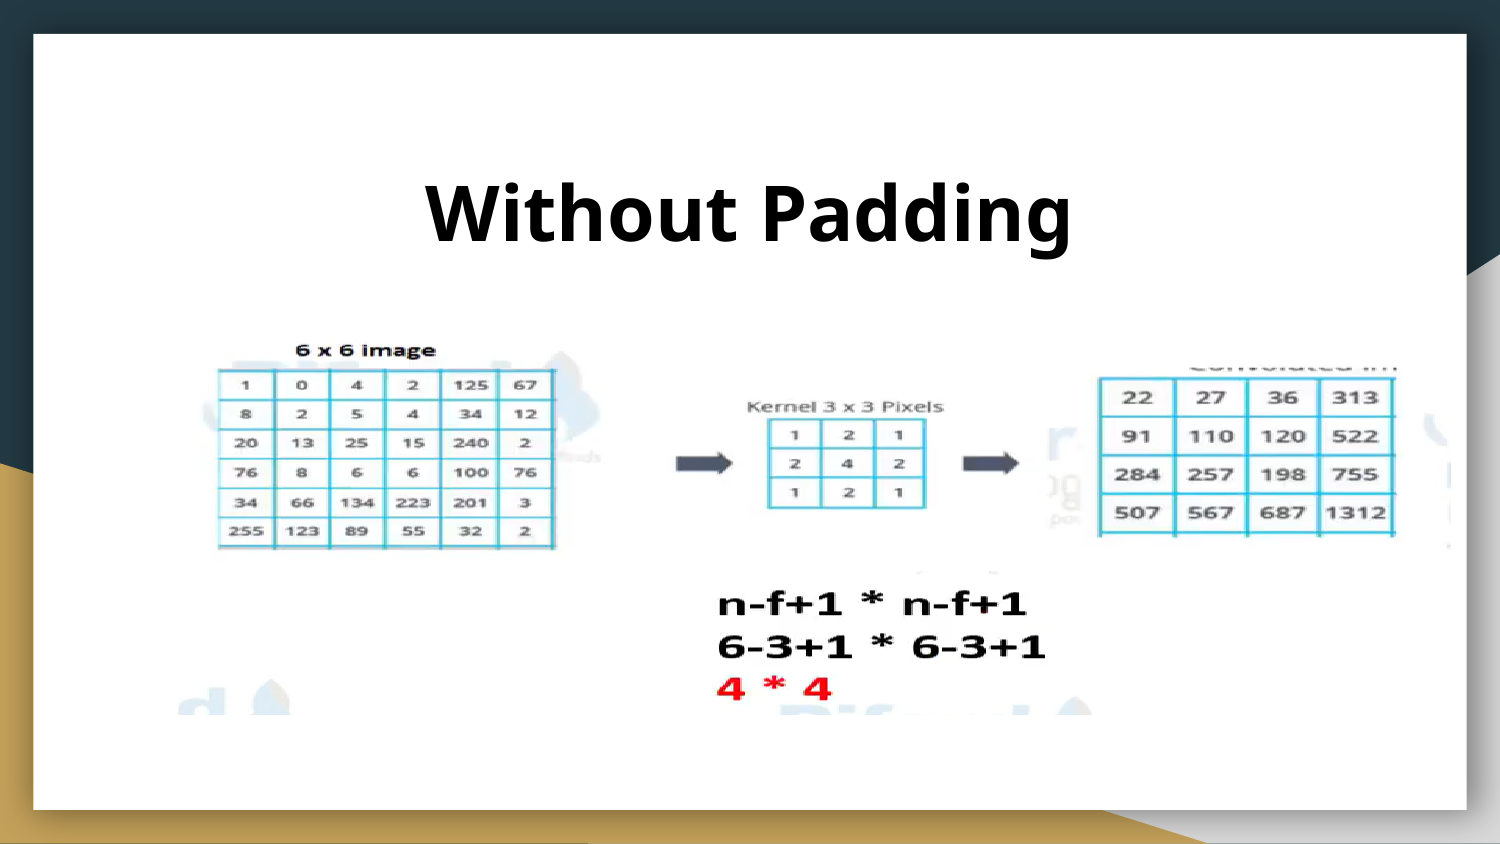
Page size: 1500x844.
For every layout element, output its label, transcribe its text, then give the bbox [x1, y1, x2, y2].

picture [178, 317, 1451, 715]
title Without Padding [134, 138, 1366, 296]
